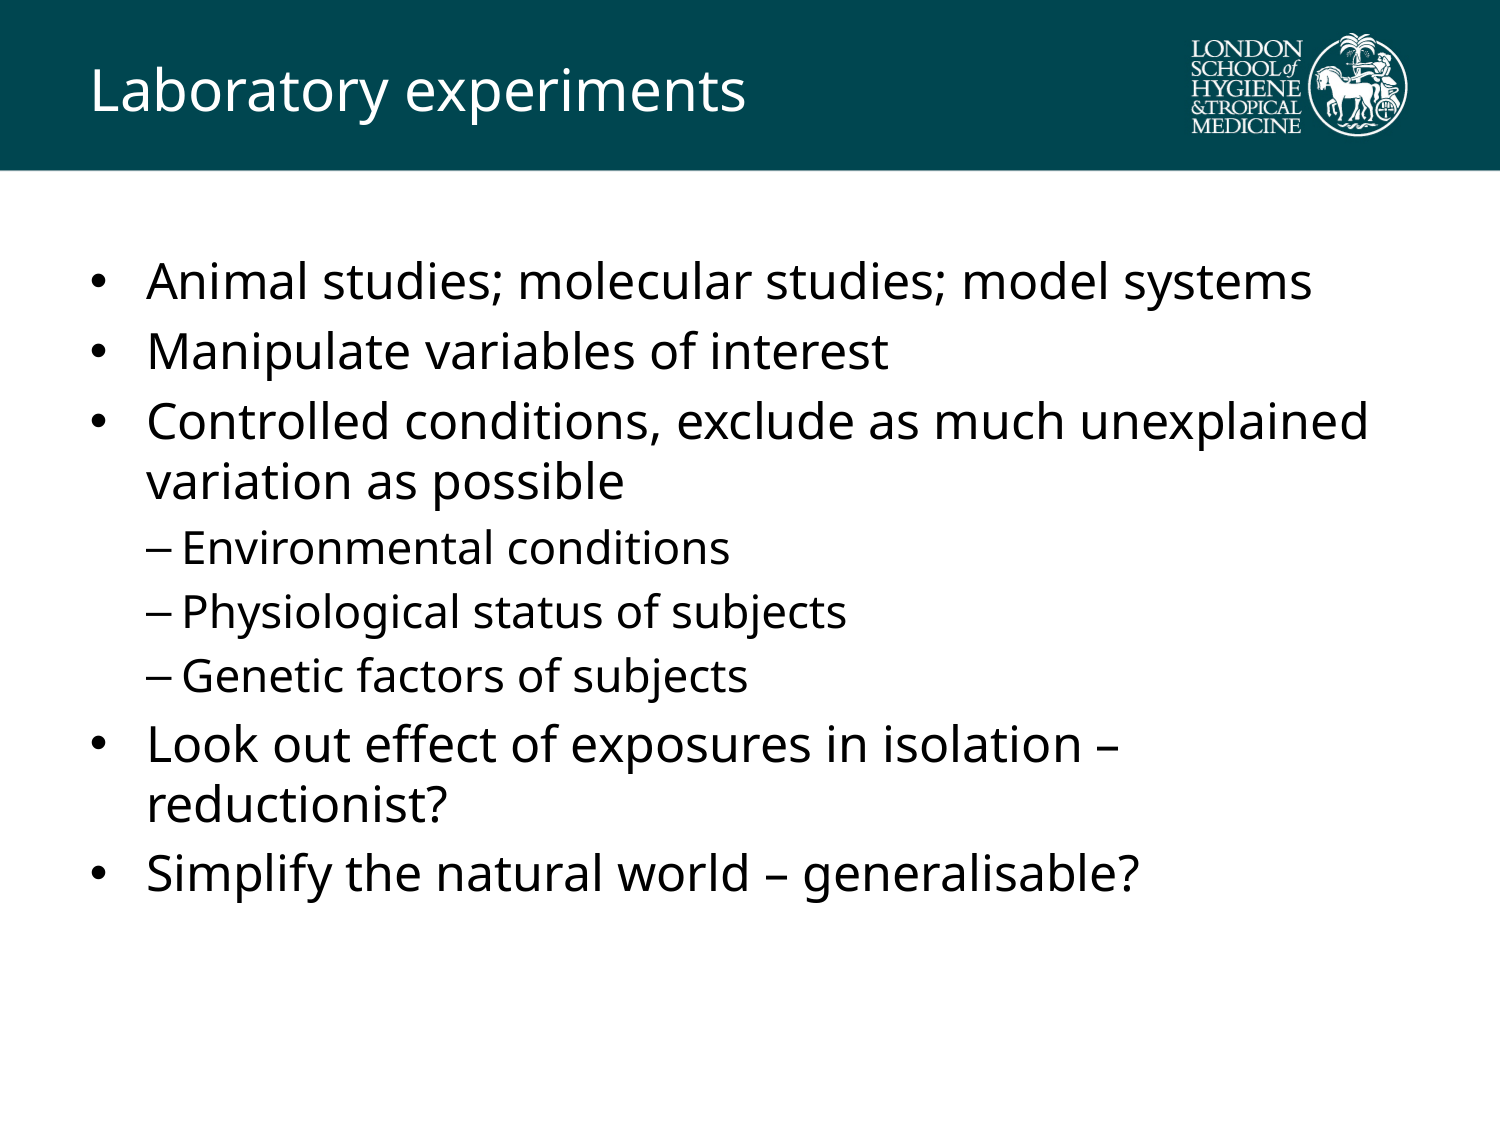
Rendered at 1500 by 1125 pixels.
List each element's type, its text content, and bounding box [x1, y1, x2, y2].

picture [0, 0, 1500, 1125]
list Animal studies; molecular studies; model systems Manipulate variables of interest Controlled conditions, exclude as much unexplained variation as possible Environmental conditions Physiological status of subjects Genetic factors of subjects Look out effect of exposures in isolation – reductionist? Simplify the natural world – generalisable? [75, 242, 1425, 1034]
title Laboratory experiments [75, 45, 1175, 148]
